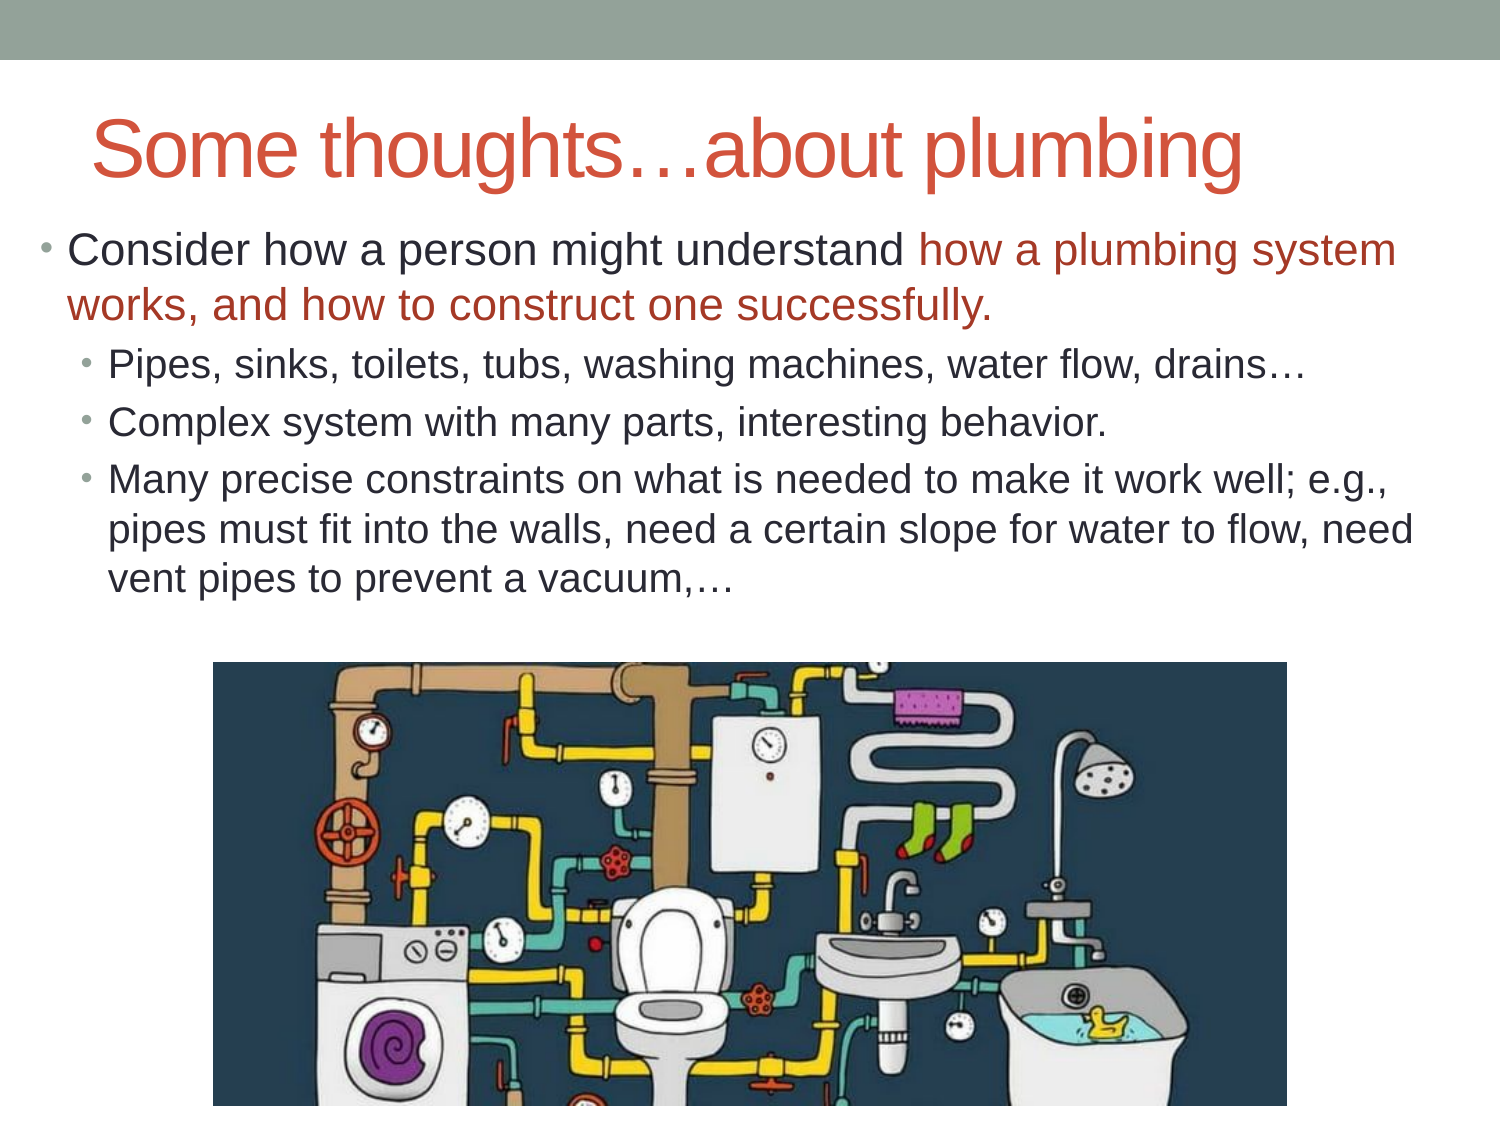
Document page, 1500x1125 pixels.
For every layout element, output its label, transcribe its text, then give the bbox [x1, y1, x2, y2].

picture [213, 662, 1287, 1106]
list Consider how a person might understand how a plumbing system works, and how to construct one successfully. Pipes, sinks, toilets, tubs, washing machines, water flow, drains… Complex system with many parts, interesting behavior. Many precise constraints on what is needed to make it work well; e.g., pipes must fit into the walls, need a certain slope for water to flow, need vent pipes to prevent a vacuum,… [24, 212, 1450, 625]
title Some thoughts…about plumbing [75, 62, 1425, 212]
